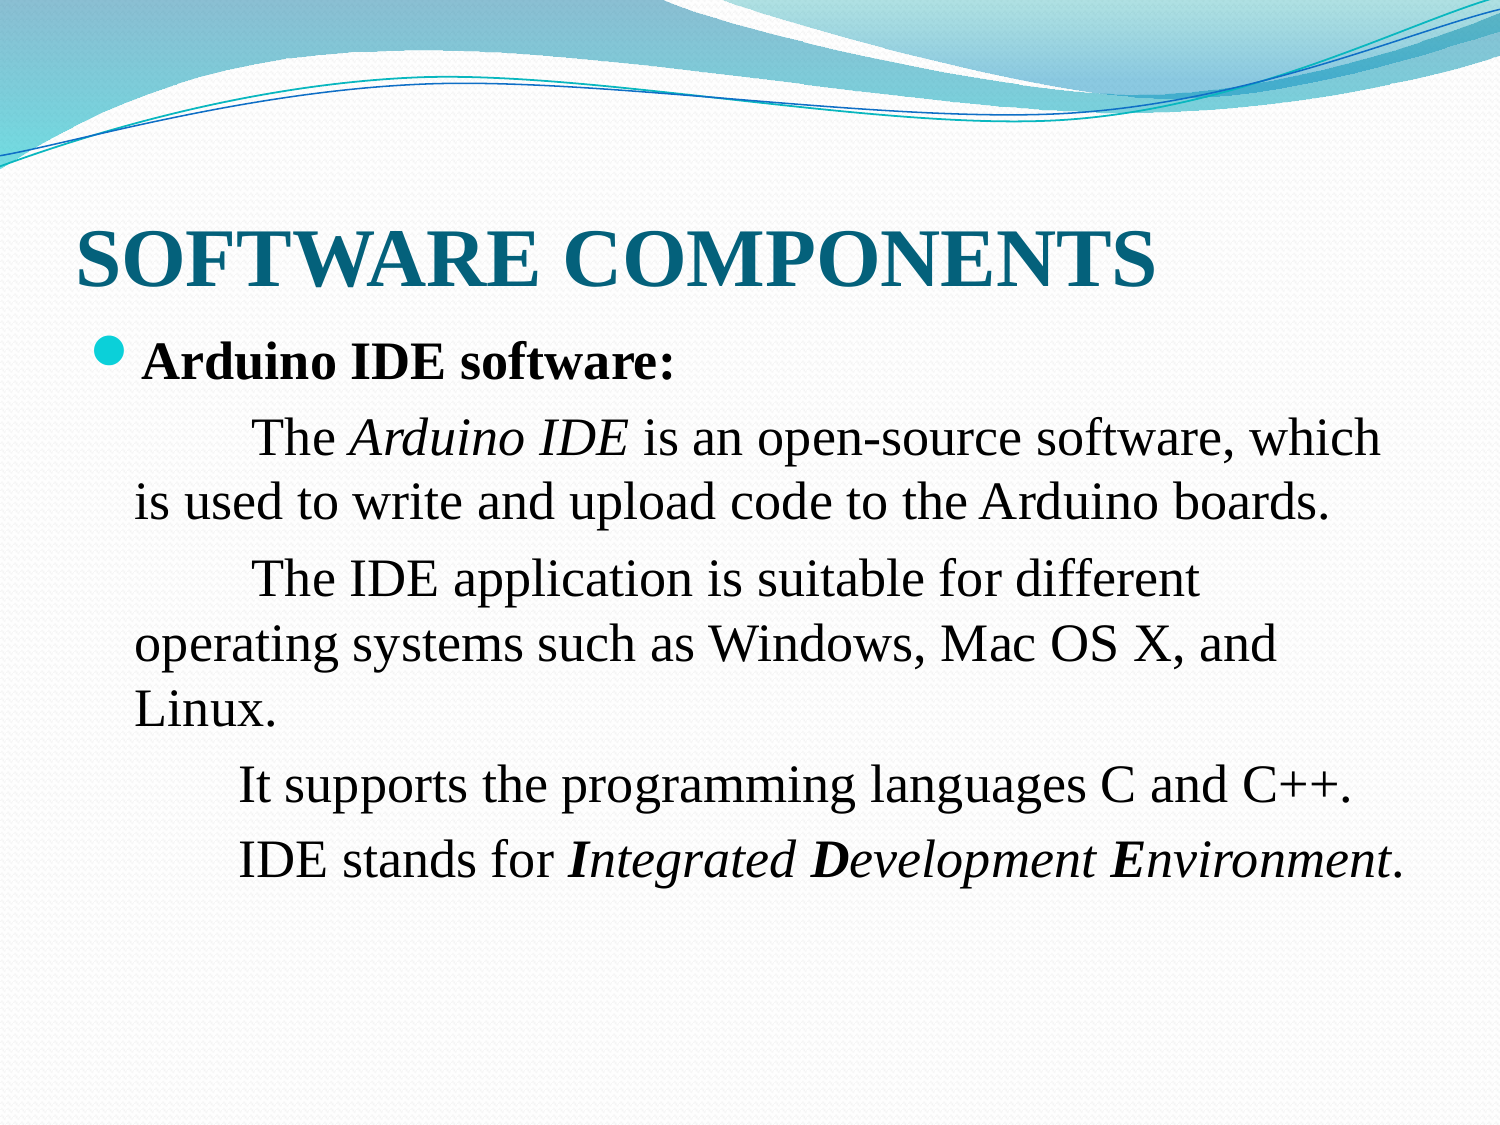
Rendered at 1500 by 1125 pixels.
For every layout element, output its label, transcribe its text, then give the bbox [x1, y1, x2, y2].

list Arduino IDE software: The Arduino IDE is an open-source software, which is used to write and upload code to the Arduino boards. The IDE application is suitable for different operating systems such as Windows, Mac OS X, and Linux. It supports the programming languages C and C++. IDE stands for Integrated Development Environment. [75, 317, 1425, 1038]
title SOFTWARE COMPONENTS [75, 115, 1425, 303]
